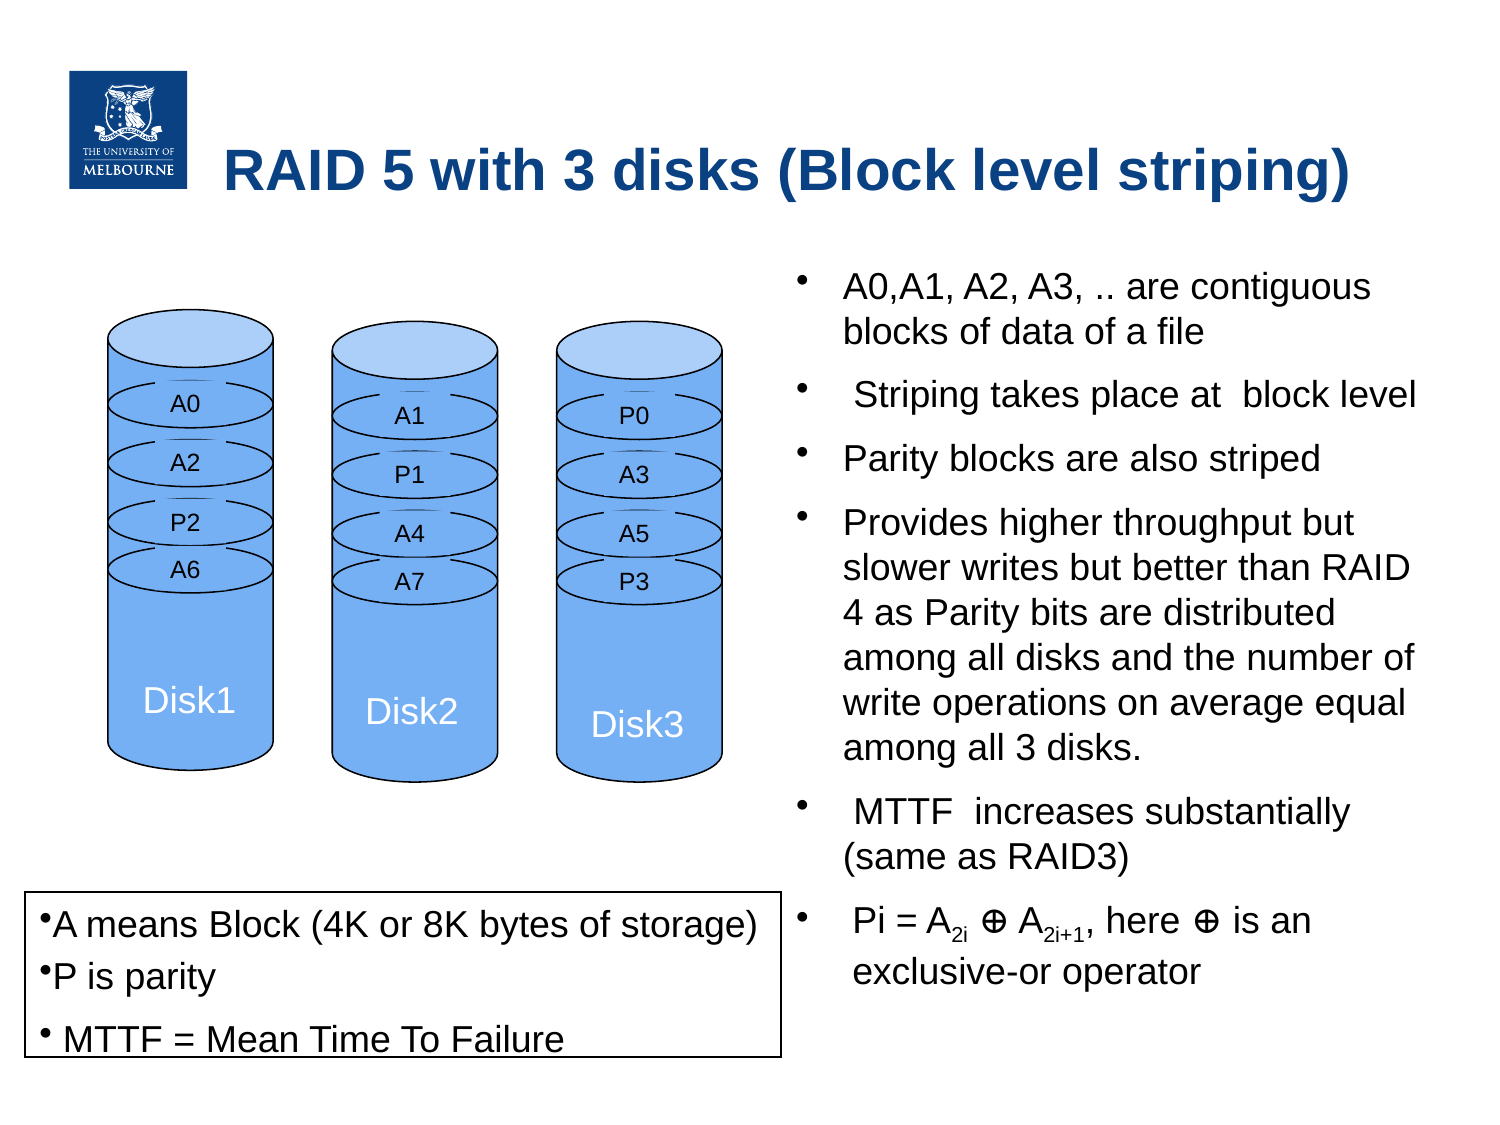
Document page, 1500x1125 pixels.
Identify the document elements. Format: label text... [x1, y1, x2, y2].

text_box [107, 309, 274, 771]
title RAID 5 with 3 disks (Block level striping) [208, 64, 1443, 211]
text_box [556, 321, 723, 783]
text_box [332, 321, 498, 783]
text_box A0,A1, A2, A3, .. are contiguous blocks of data of a file Striping takes place at block level Parity blocks are also striped Provides higher throughput but slower writes but better than RAID 4 as Parity bits are distributed among all disks and the number of write operations on average equal among all 3 disks. MTTF increases substantially (same as RAID3) Pi = A2i ⊕ A2i+1, here ⊕ is an exclusive-or operator [781, 254, 1456, 1000]
text_box MTTF = Mean Time To Failure [24, 1007, 1102, 1068]
text_box A means Block (4K or 8K bytes of storage) P is parity [24, 892, 782, 1007]
